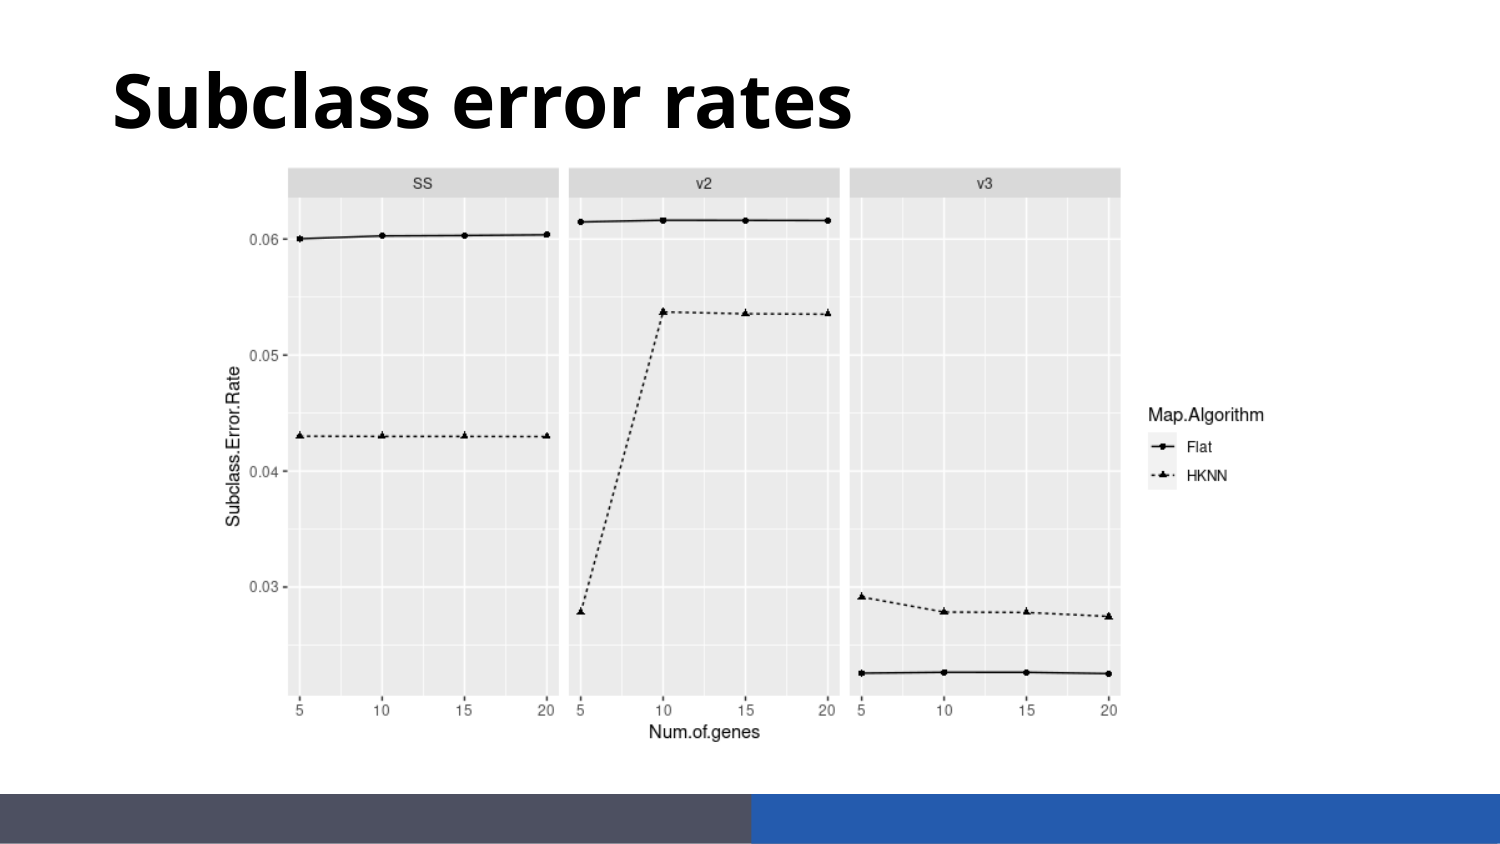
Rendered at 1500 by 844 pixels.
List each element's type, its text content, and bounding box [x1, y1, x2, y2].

picture [216, 159, 1284, 753]
title Subclass error rates [97, 38, 1363, 146]
